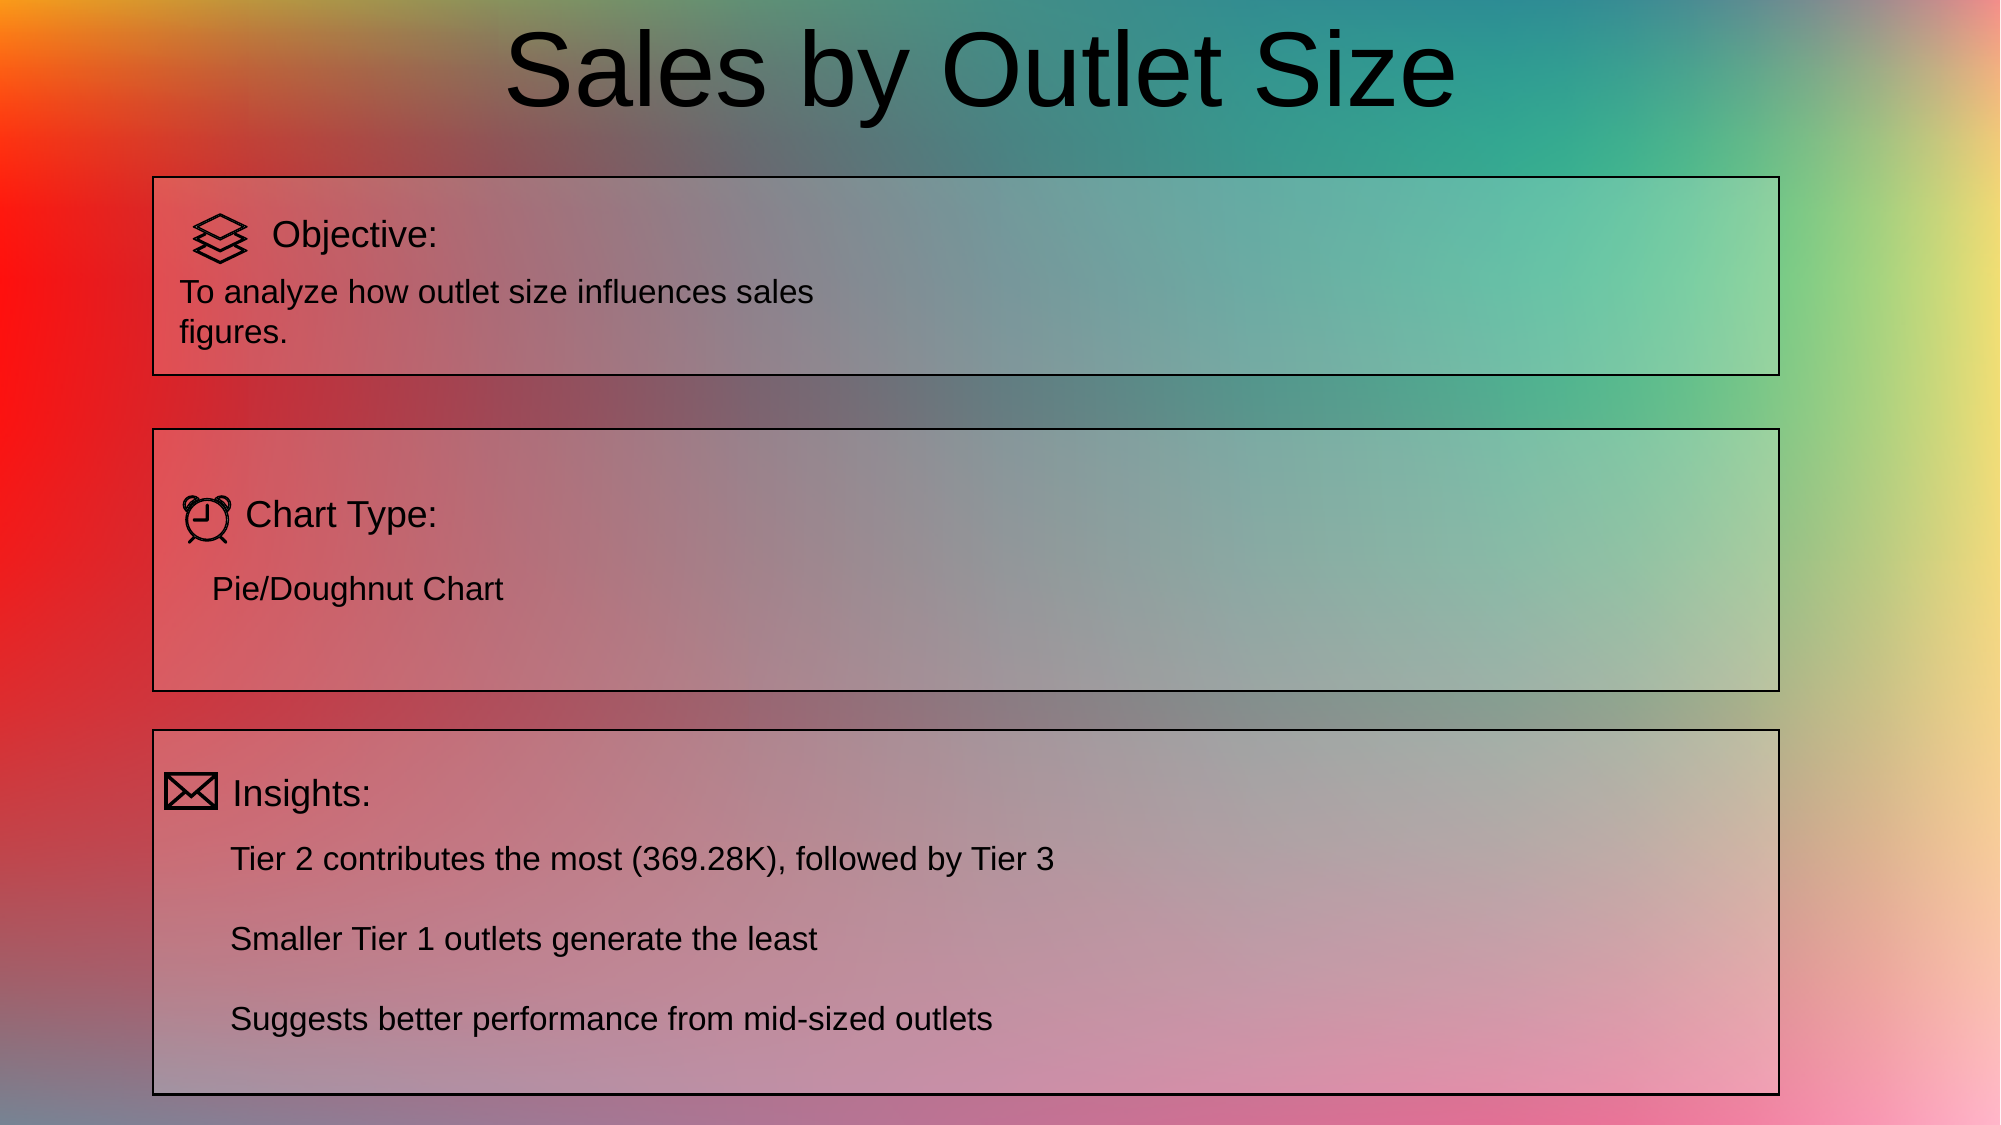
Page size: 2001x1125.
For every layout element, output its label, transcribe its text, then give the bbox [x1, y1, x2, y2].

picture [0, 0, 2001, 1125]
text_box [193, 213, 247, 264]
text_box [182, 495, 231, 543]
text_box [152, 177, 1779, 1095]
text_box Sales by Outlet Size [488, 6, 1724, 137]
